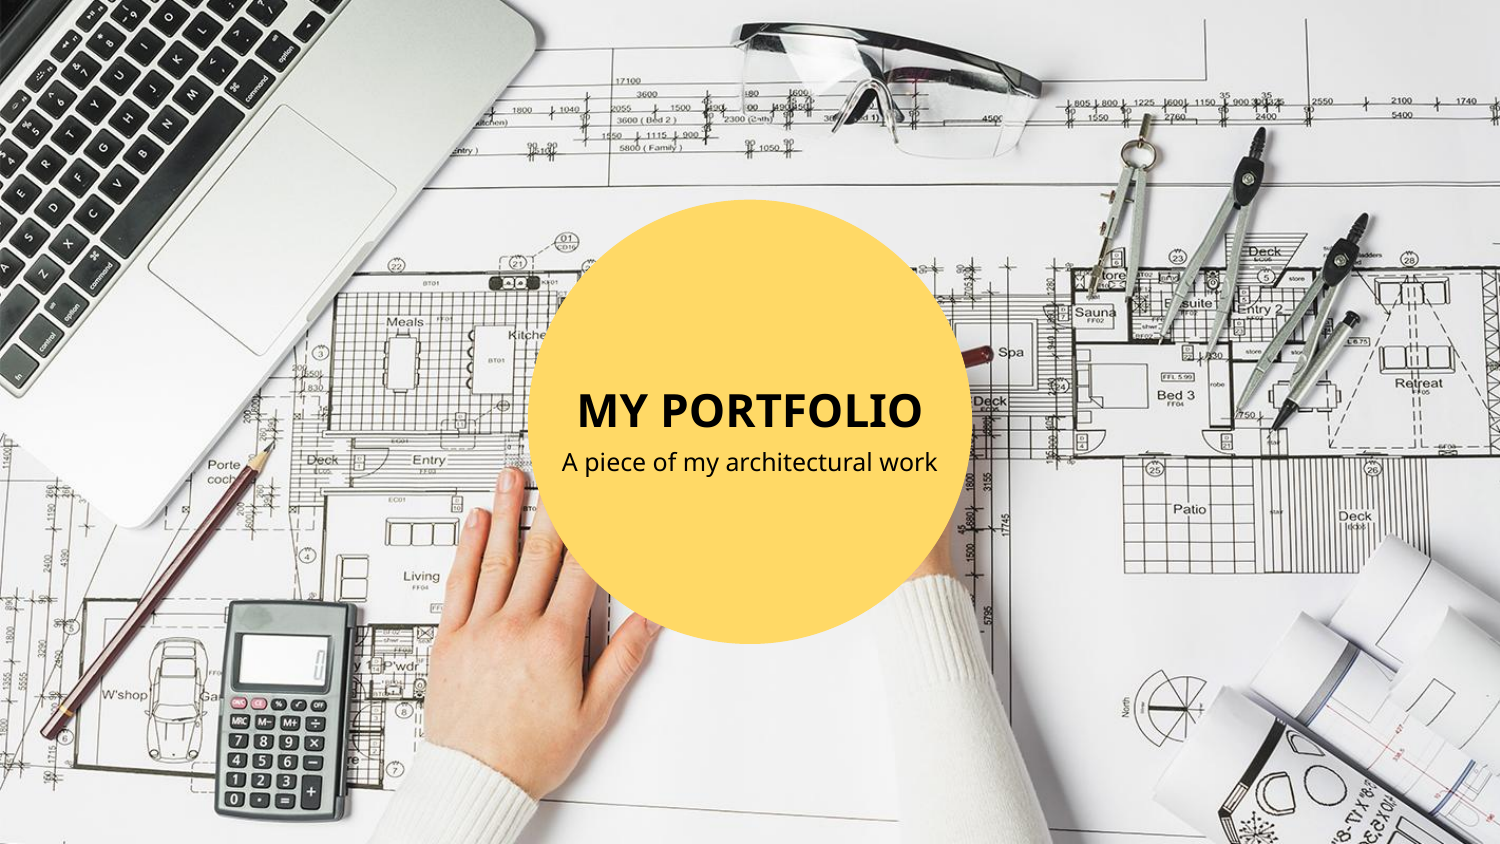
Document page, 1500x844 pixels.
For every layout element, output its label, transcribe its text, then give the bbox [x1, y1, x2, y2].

subtitle A piece of my architectural work [390, 426, 1110, 493]
picture [0, 0, 1500, 844]
text_box [539, 199, 961, 351]
text_box [539, 493, 961, 644]
title MY PORTFOLIO [390, 351, 1110, 426]
